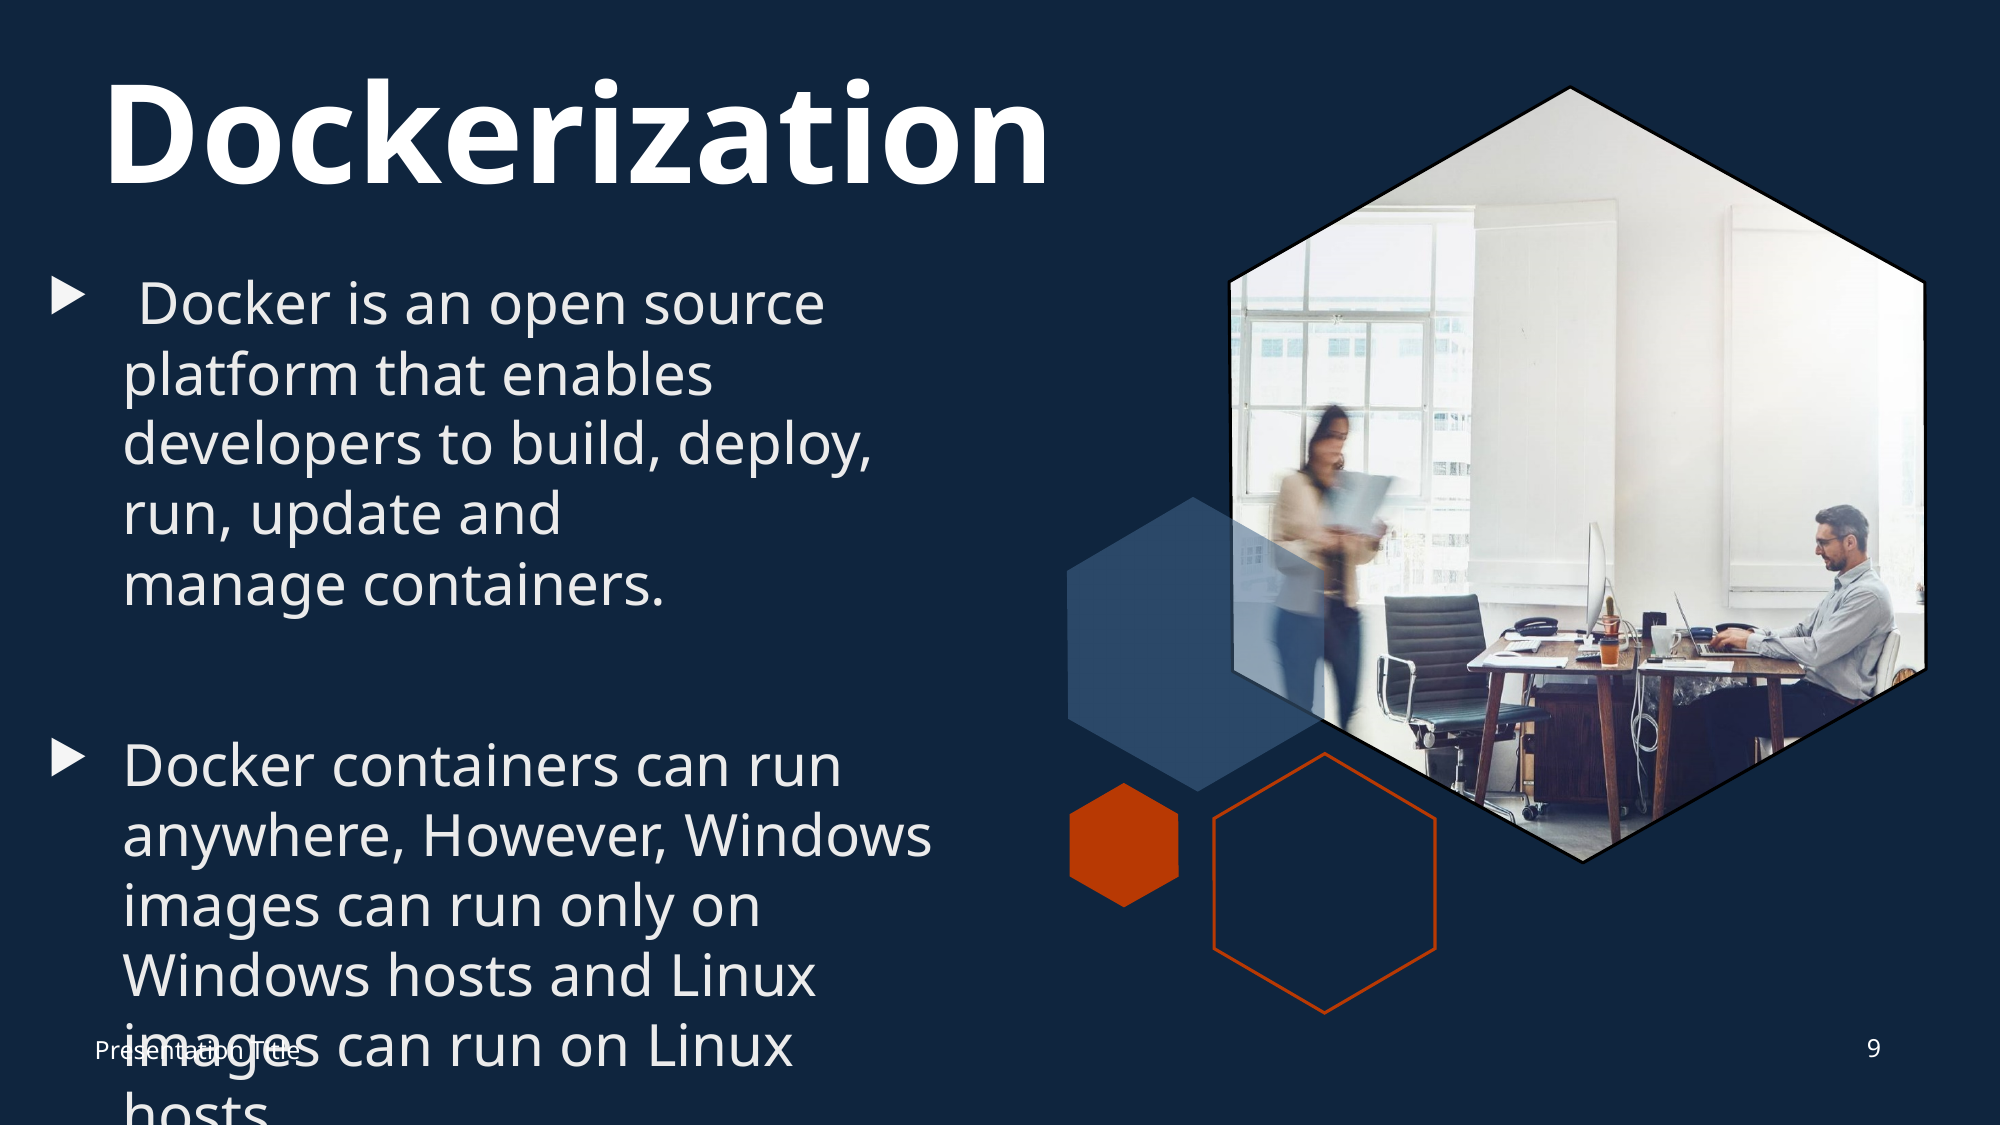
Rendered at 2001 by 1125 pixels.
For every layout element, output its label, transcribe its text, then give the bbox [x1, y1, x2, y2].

list Docker is an open source platform that enables developers to build, deploy, run, update and manage containers. Docker containers can run anywhere, However, Windows images can run only on Windows hosts and Linux images can run on Linux hosts [32, 259, 969, 1020]
picture [1066, 86, 1927, 863]
footer Presentation Title [79, 1020, 755, 1080]
text_box 9 [1836, 1019, 1912, 1080]
title Dockerization [84, 57, 1697, 352]
